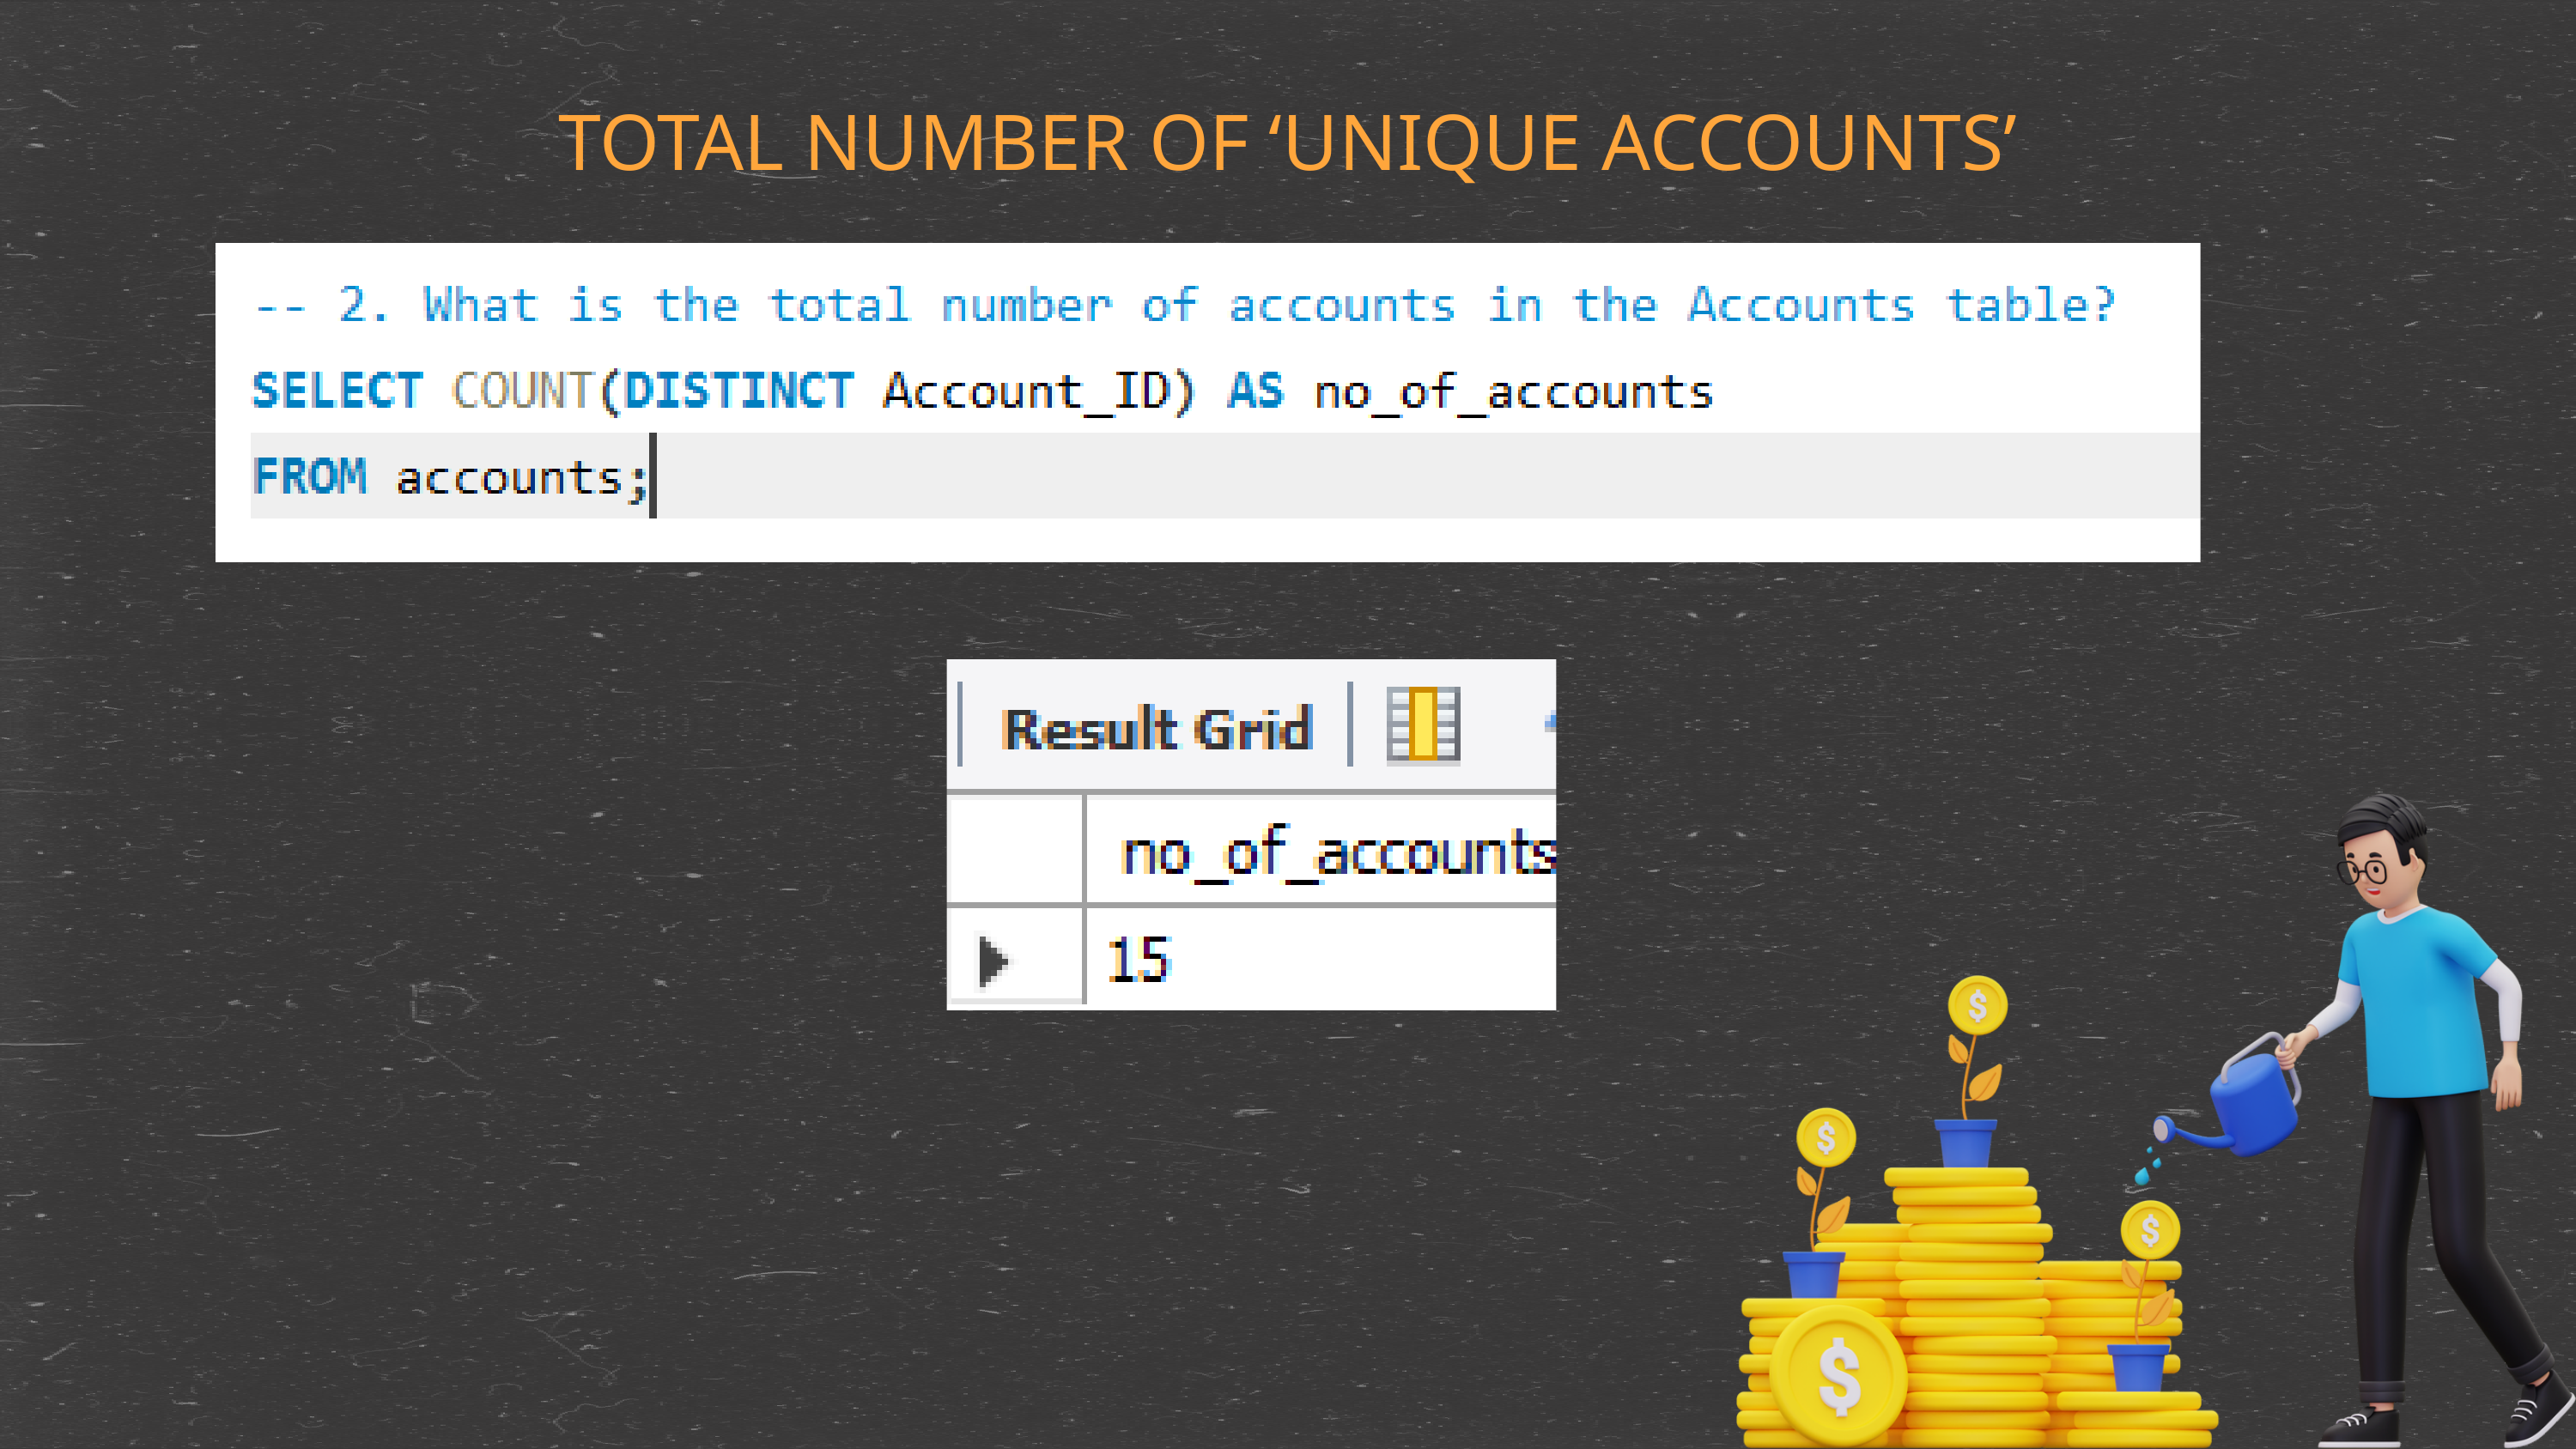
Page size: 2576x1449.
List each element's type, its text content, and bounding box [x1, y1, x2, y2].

text_box [215, 243, 2201, 562]
text_box [1735, 793, 2576, 1449]
text_box TOTAL NUMBER OF ‘UNIQUE ACCOUNTS’ [345, 115, 2231, 186]
text_box [946, 659, 1557, 1010]
text_box [0, 0, 2576, 1449]
